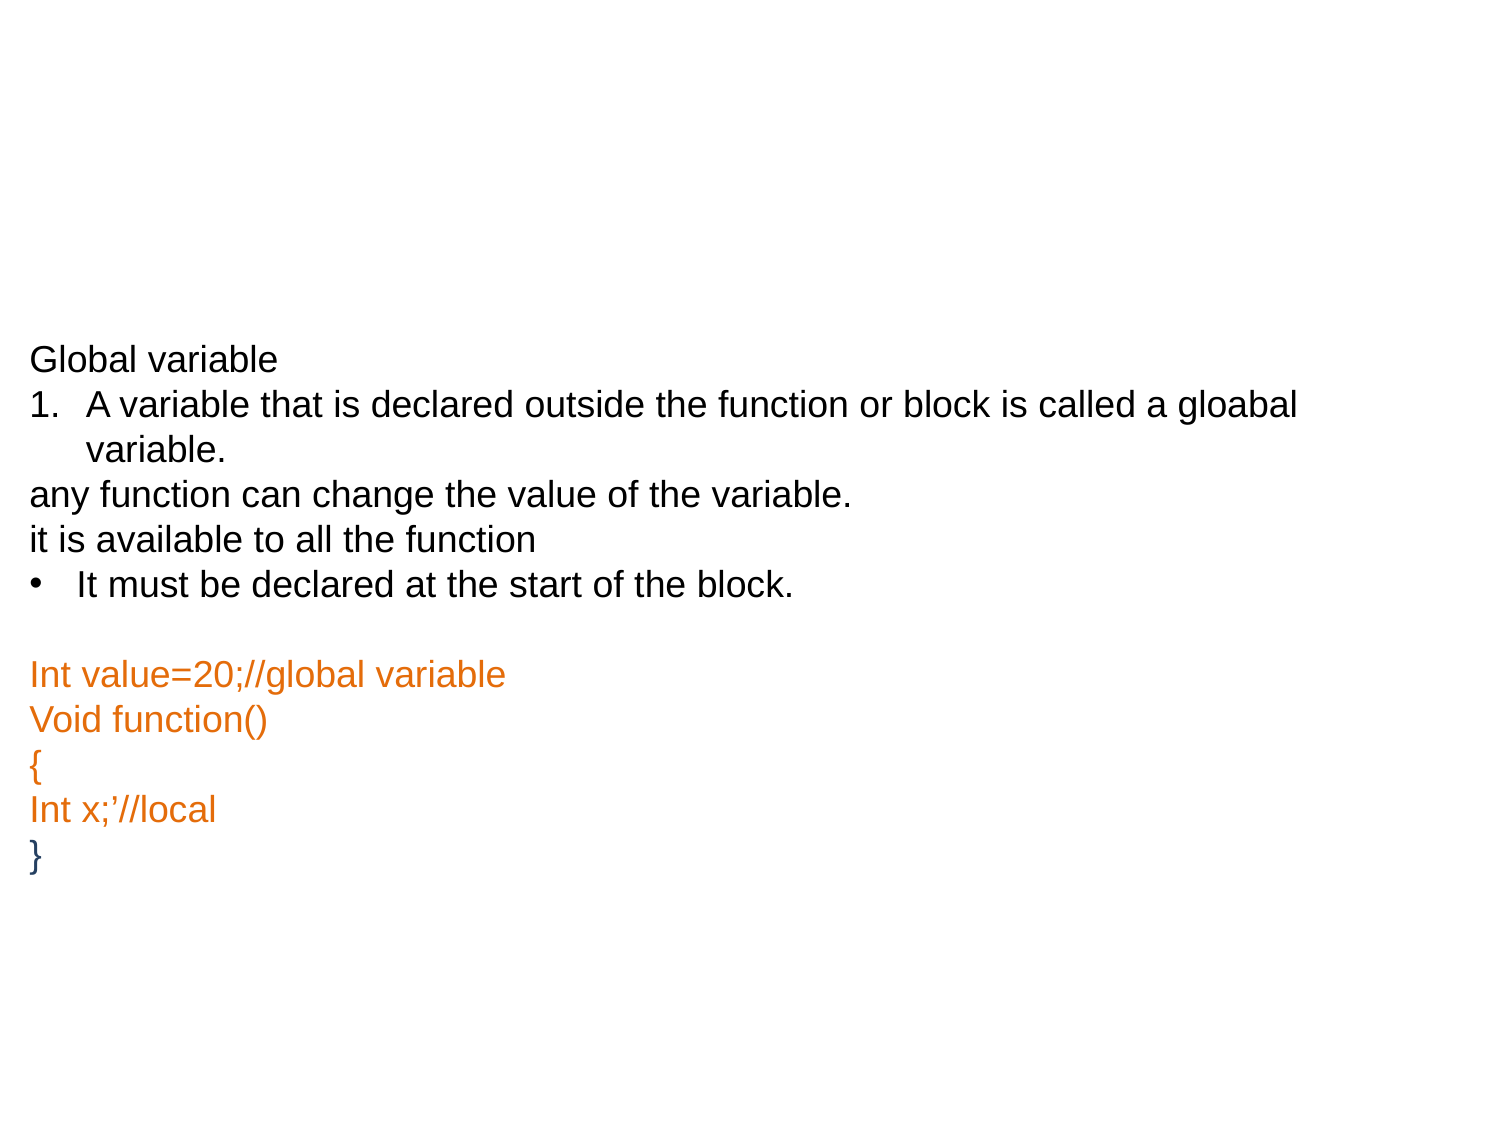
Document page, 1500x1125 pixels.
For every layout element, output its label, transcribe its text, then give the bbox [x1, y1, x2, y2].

subtitle Global variable A variable that is declared outside the function or block is called a gloabal variable. any function can change the value of the variable. it is available to all the function It must be declared at the start of the block. Int value=20;//global variable Void function() { Int x;’//local } [29, 278, 1380, 932]
